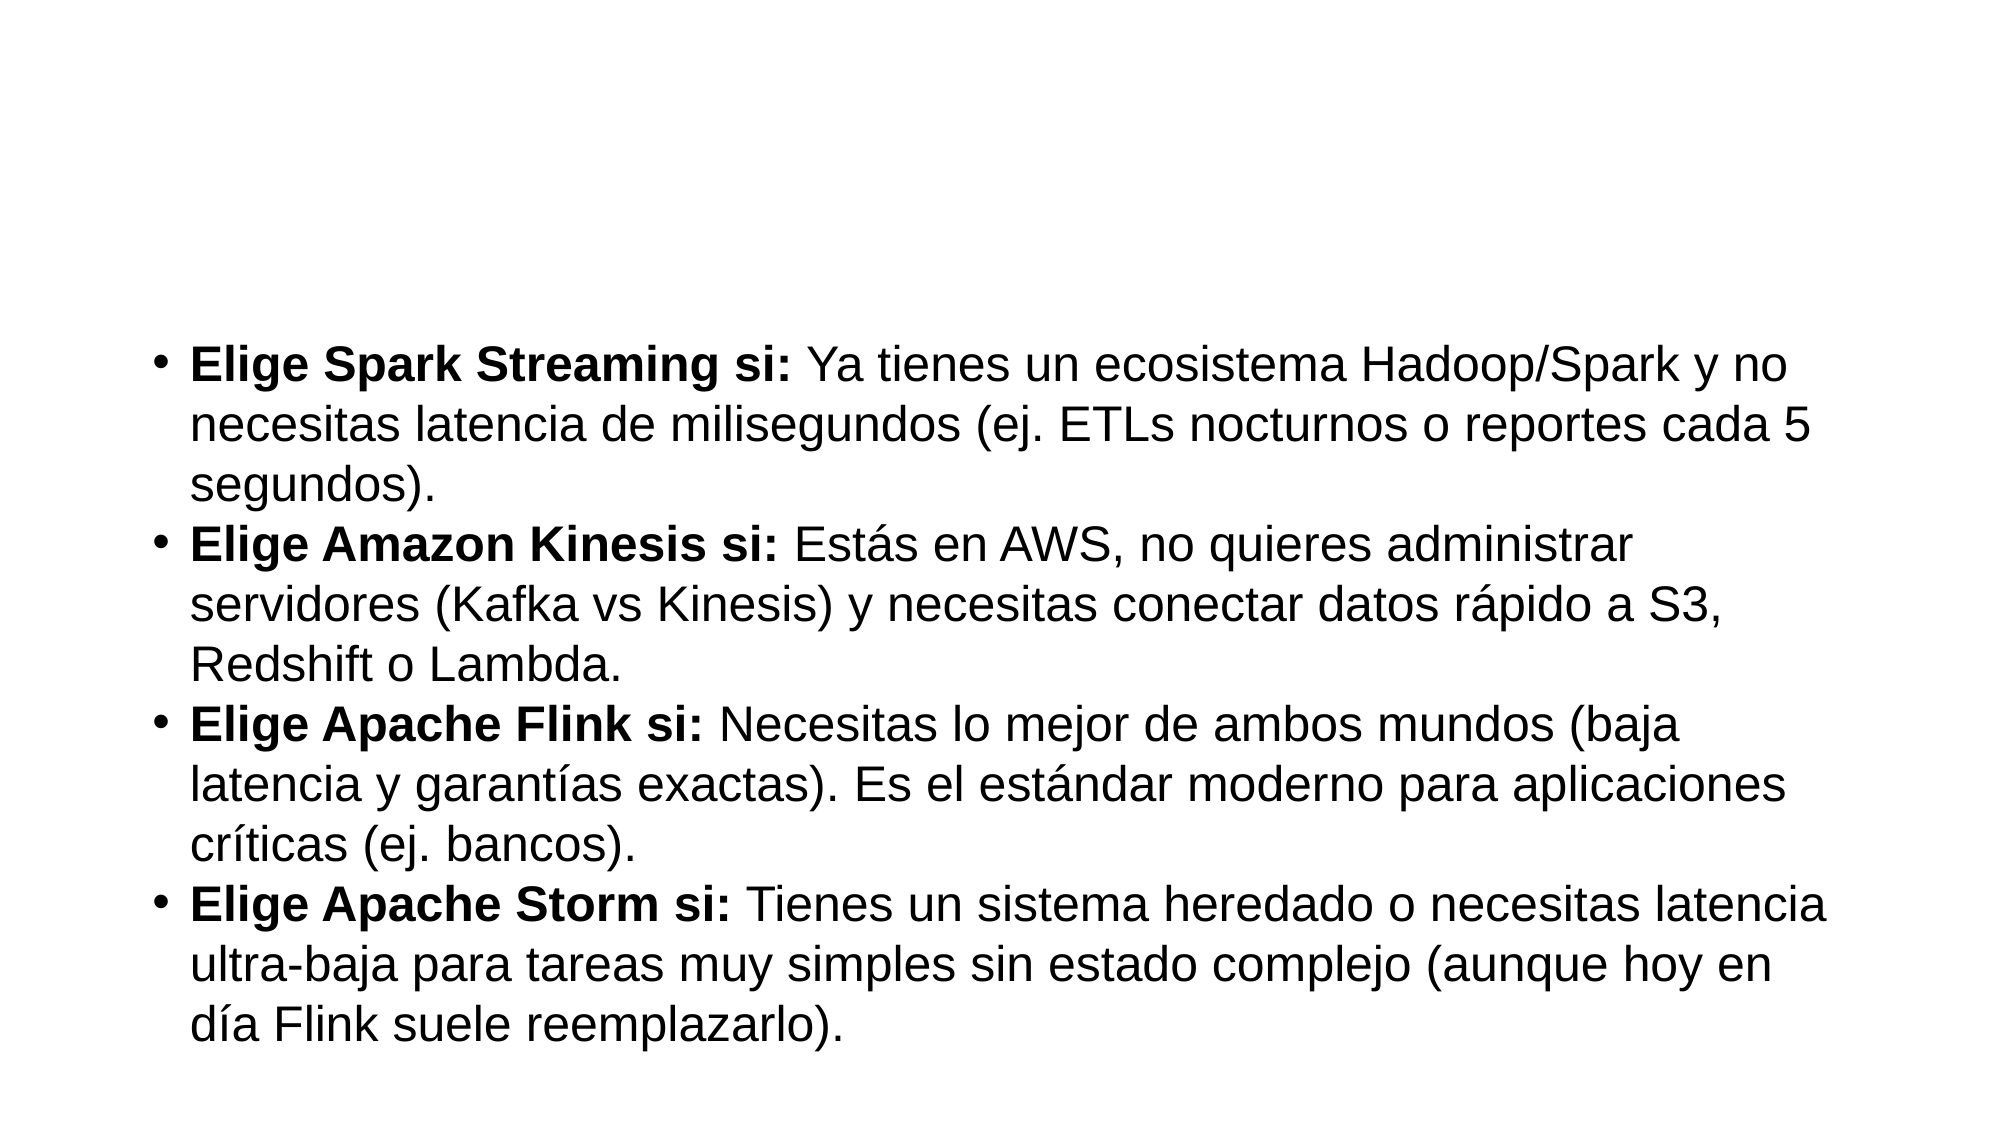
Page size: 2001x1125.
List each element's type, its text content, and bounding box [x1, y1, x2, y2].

list Elige Spark Streaming si: Ya tienes un ecosistema Hadoop/Spark y no necesitas latencia de milisegundos (ej. ETLs nocturnos o reportes cada 5 segundos). Elige Amazon Kinesis si: Estás en AWS, no quieres administrar servidores (Kafka vs Kinesis) y necesitas conectar datos rápido a S3, Redshift o Lambda. Elige Apache Flink si: Necesitas lo mejor de ambos mundos (baja latencia y garantías exactas). Es el estándar moderno para aplicaciones críticas (ej. bancos). Elige Apache Storm si: Tienes un sistema heredado o necesitas latencia ultra-baja para tareas muy simples sin estado complejo (aunque hoy en día Flink suele reemplazarlo). [137, 323, 1863, 1059]
